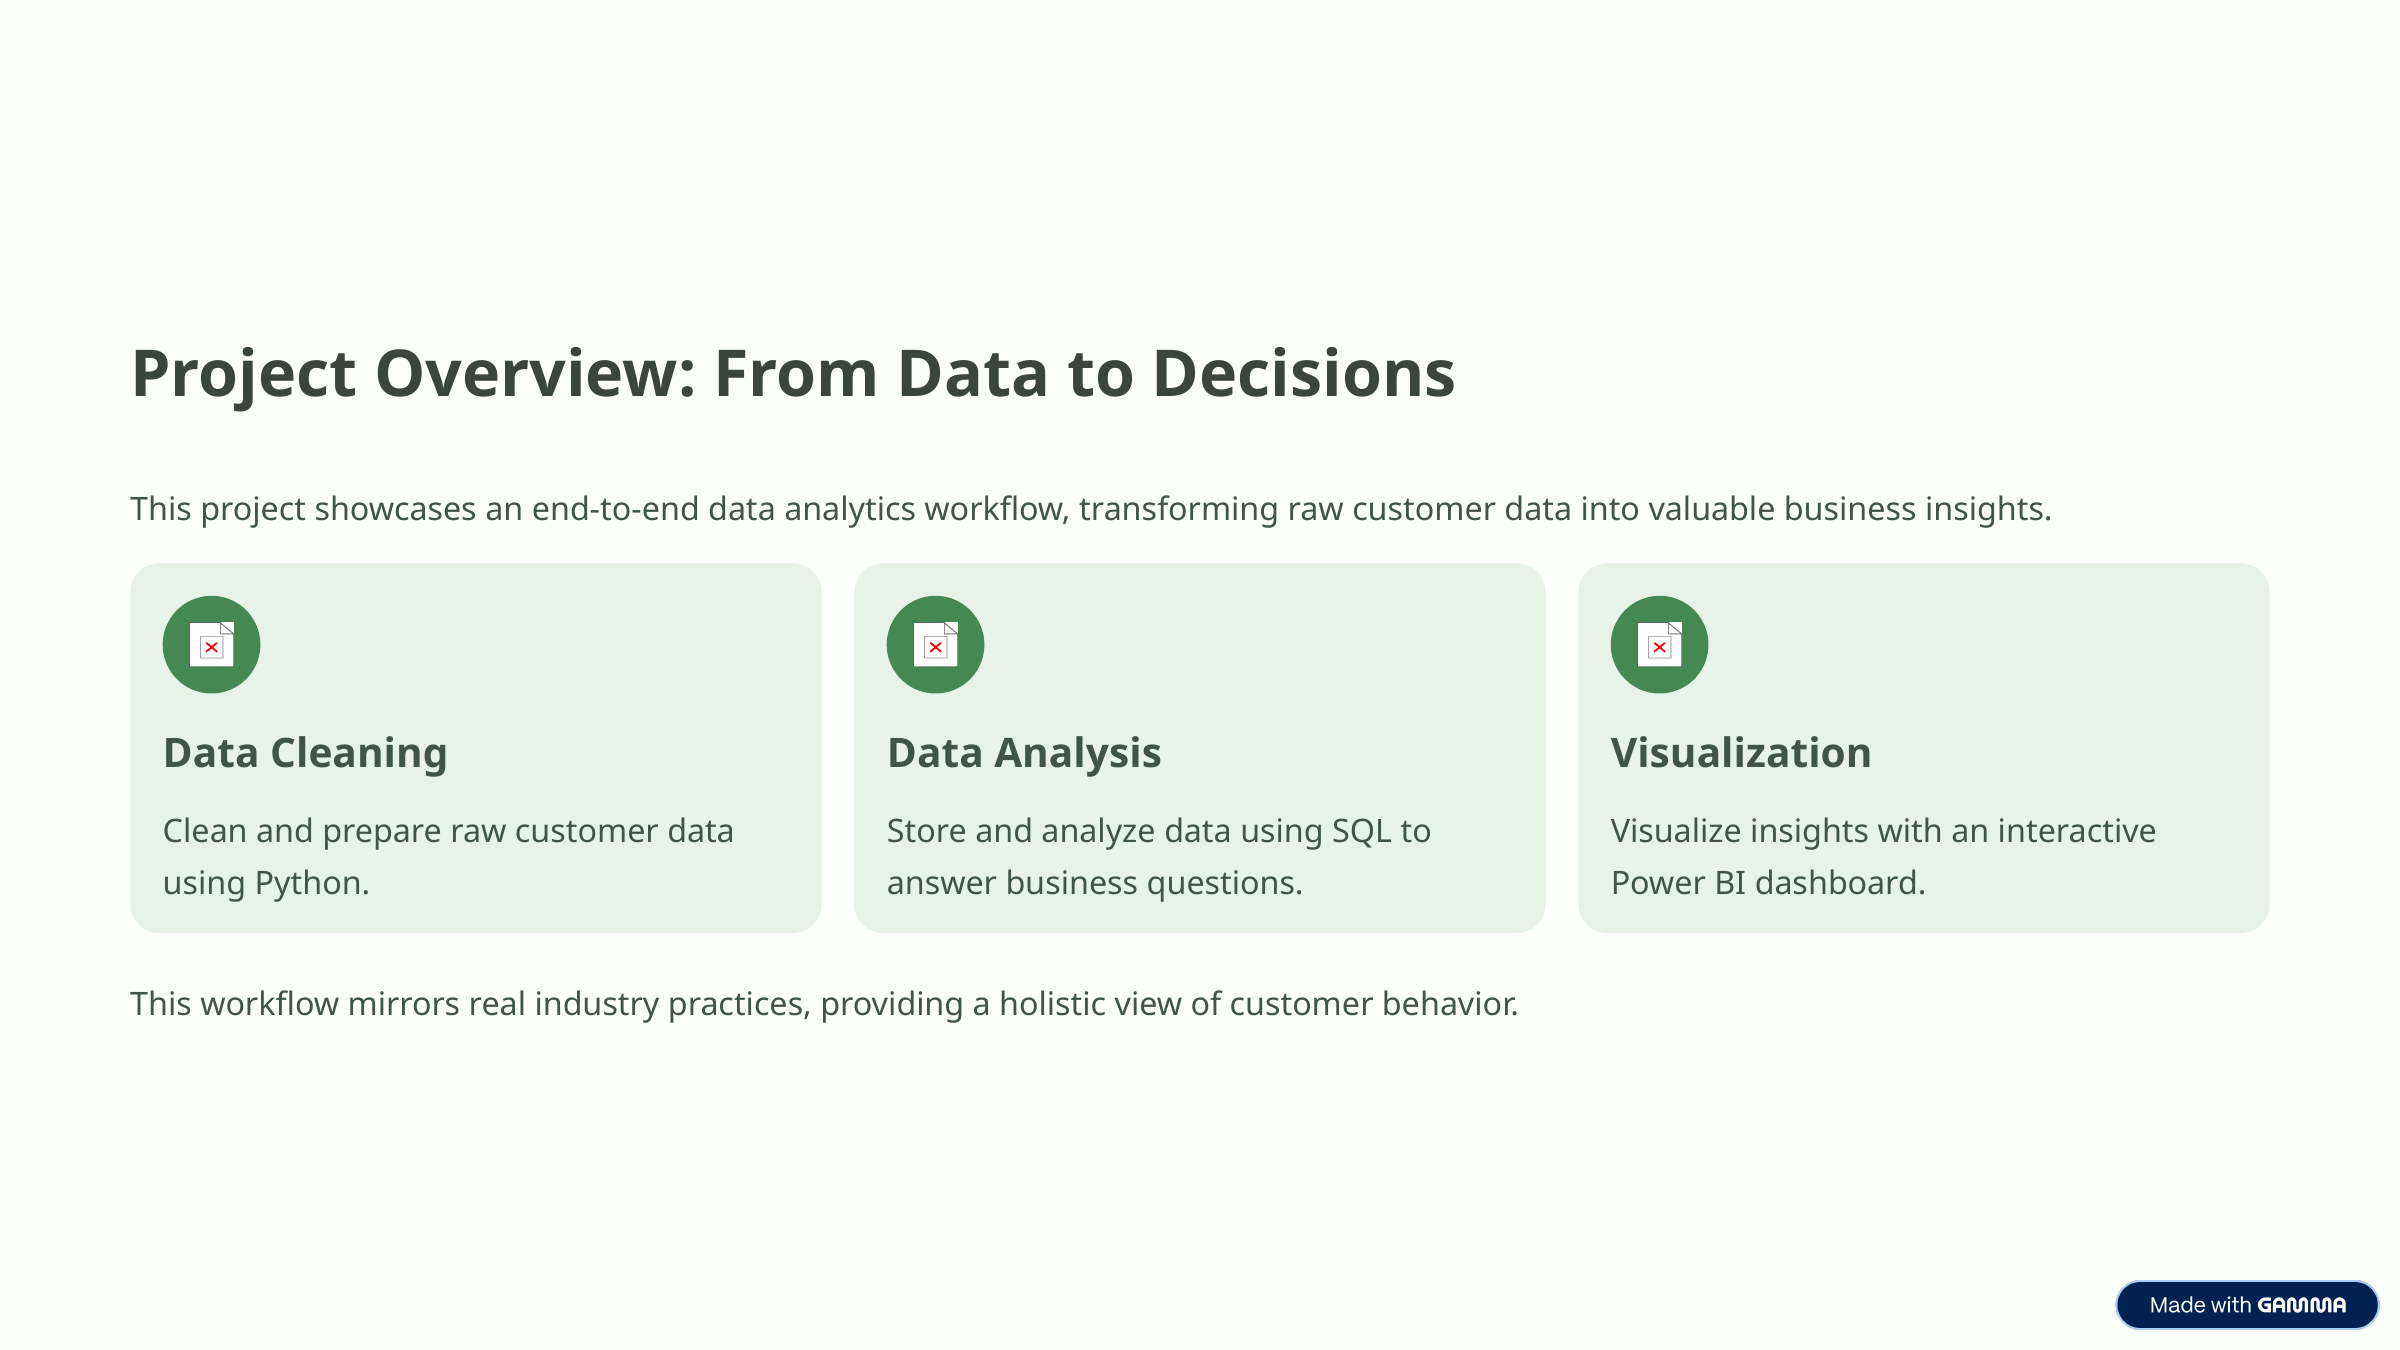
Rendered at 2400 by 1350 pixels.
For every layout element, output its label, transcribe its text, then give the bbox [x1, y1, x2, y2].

text_box [886, 595, 985, 694]
text_box Data Analysis [886, 725, 1294, 777]
text_box Project Overview: From Data to Decisions [130, 328, 1499, 410]
text_box [854, 563, 1546, 934]
text_box Data Cleaning [162, 725, 570, 777]
text_box This project showcases an end-to-end data analytics workflow, transforming raw customer data into valuable business insights. [130, 474, 2270, 527]
picture [2106, 1271, 2389, 1339]
text_box [1610, 595, 1709, 694]
text_box Clean and prepare raw customer data using Python. [162, 796, 790, 901]
picture [189, 622, 234, 667]
text_box This workflow mirrors real industry practices, providing a holistic view of customer behavior. [130, 969, 2270, 1022]
text_box [162, 595, 261, 694]
text_box Store and analyze data using SQL to answer business questions. [886, 796, 1514, 901]
text_box [1578, 563, 2270, 934]
text_box Visualization [1610, 725, 2018, 777]
picture [913, 622, 958, 667]
picture [1637, 622, 1682, 667]
text_box Visualize insights with an interactive Power BI dashboard. [1610, 796, 2238, 901]
text_box [130, 563, 822, 934]
